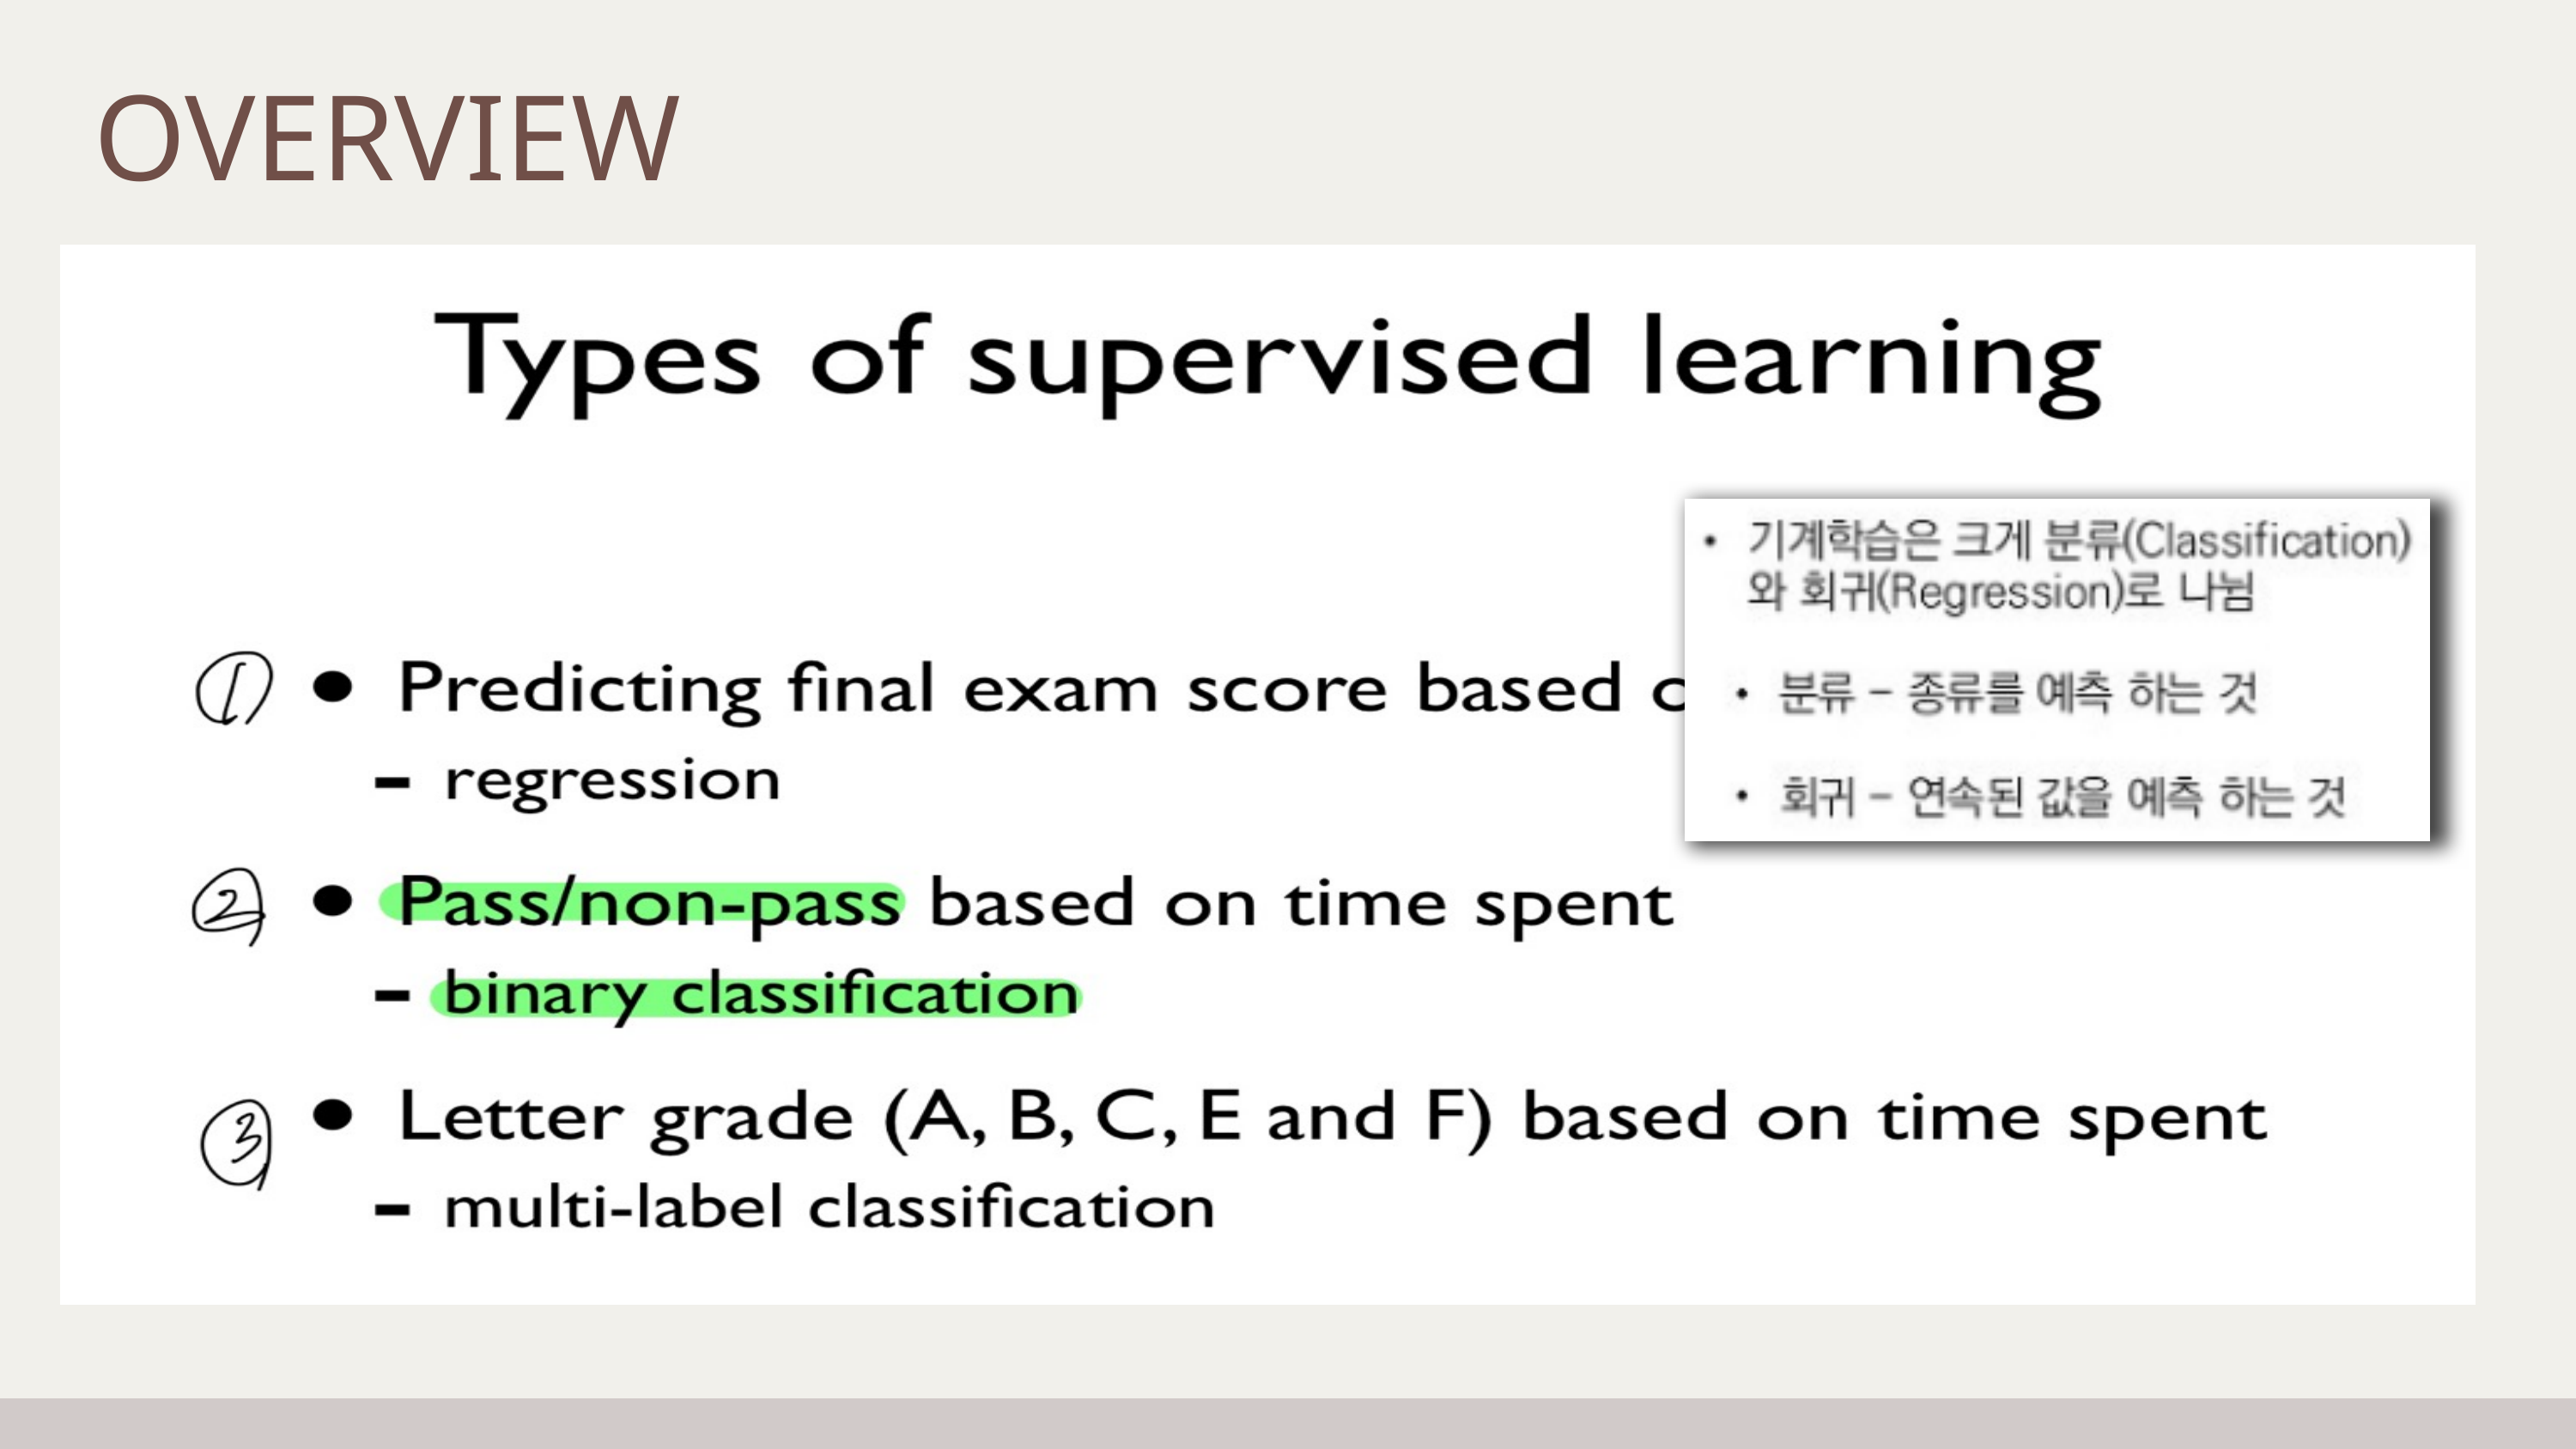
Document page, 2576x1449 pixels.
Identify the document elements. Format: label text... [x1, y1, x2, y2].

picture [59, 245, 2476, 1306]
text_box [0, 1397, 2576, 1449]
text_box OVERVIEW [94, 75, 1210, 204]
